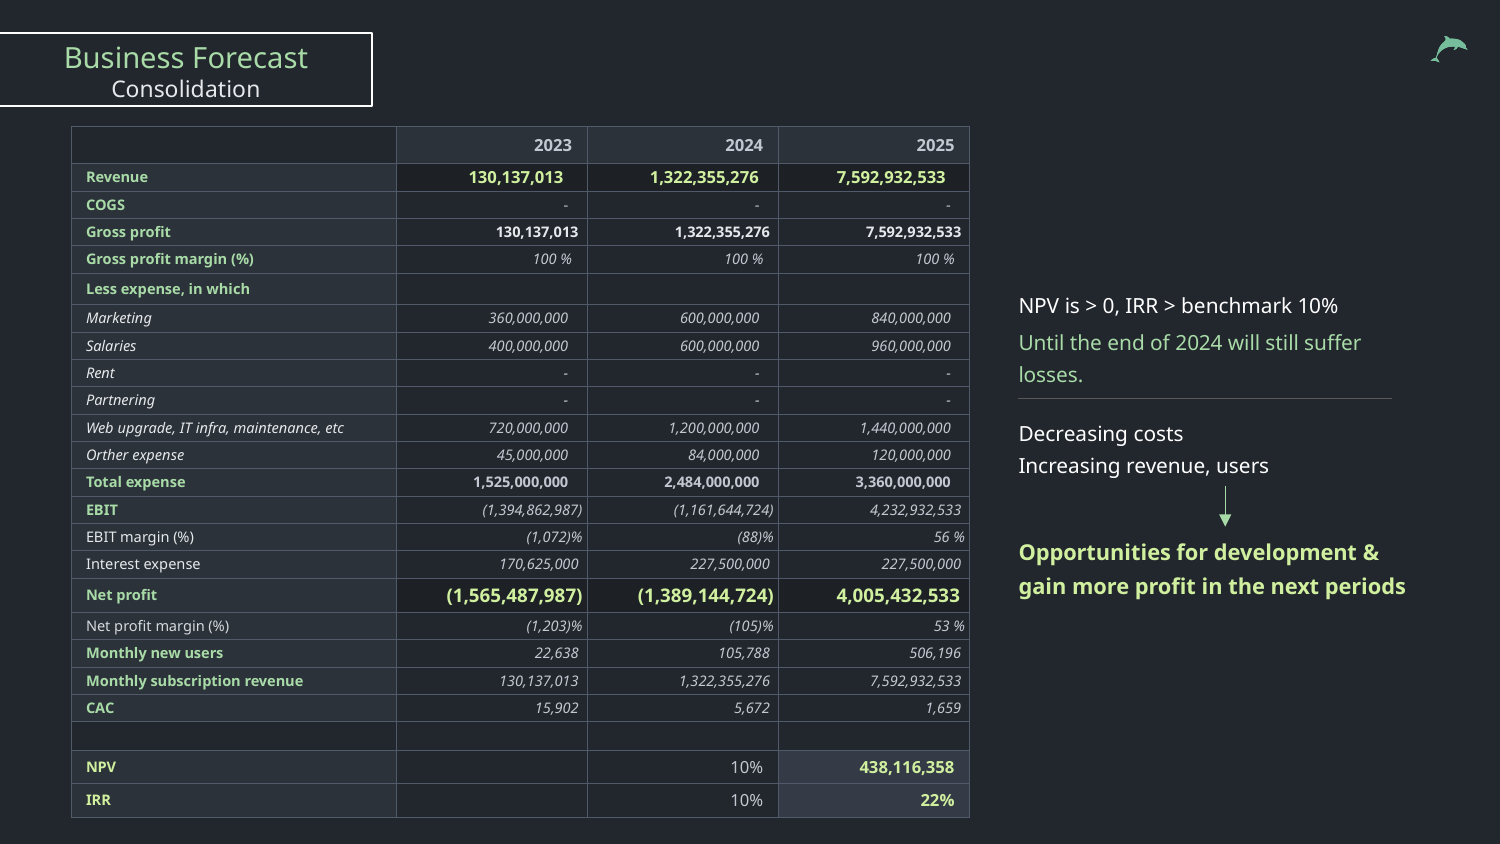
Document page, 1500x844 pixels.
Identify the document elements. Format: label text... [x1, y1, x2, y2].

table_cell Web upgrade, IT infra, maintenance, etc [72, 415, 396, 441]
table_cell [397, 751, 587, 783]
table_cell 840,000,000 [779, 305, 969, 332]
table_cell 130,137,013 [397, 668, 587, 694]
table_cell - [588, 192, 778, 218]
table_cell Interest expense [72, 551, 396, 578]
table_cell 56 % [779, 524, 969, 550]
text_box [0, 31, 374, 108]
table_cell 227,500,000 [588, 551, 778, 578]
table_cell 720,000,000 [397, 415, 587, 441]
table_cell - [588, 387, 778, 414]
table_cell NPV [72, 751, 396, 783]
table_header 2024 [588, 127, 778, 163]
table_header [72, 127, 396, 163]
table_header 2025 [779, 127, 969, 163]
table_cell 506,196 [779, 640, 969, 667]
table_cell 600,000,000 [588, 305, 778, 332]
table_cell Gross profit [72, 219, 396, 245]
table_cell 1,200,000,000 [588, 415, 778, 441]
table_cell Rent [72, 360, 396, 386]
table_cell 7,592,932,533 [779, 219, 969, 245]
table_cell 227,500,000 [779, 551, 969, 578]
table_cell 10% [588, 751, 778, 783]
table_cell 1,322,355,276 [588, 668, 778, 694]
table_cell 4,232,932,533 [779, 497, 969, 523]
text_box NPV is > 0, IRR > benchmark 10% [1003, 278, 1447, 326]
table_cell - [397, 387, 587, 414]
table_cell 1,322,355,276 [588, 219, 778, 245]
table_cell 130,137,013 [397, 219, 587, 245]
table_cell 130,137,013 [397, 164, 587, 191]
table_cell 7,592,932,533 [779, 668, 969, 694]
table_cell 960,000,000 [779, 333, 969, 359]
table_cell - [779, 387, 969, 414]
table_cell COGS [72, 192, 396, 218]
table_cell (1,565,487,987) [397, 579, 587, 612]
table_cell 1,659 [779, 695, 969, 721]
table_cell 400,000,000 [397, 333, 587, 359]
table_cell (1,394,862,987) [397, 497, 587, 523]
table_cell - [779, 192, 969, 218]
table_cell 84,000,000 [588, 442, 778, 468]
table_cell - [397, 192, 587, 218]
table_cell 2,484,000,000 [588, 469, 778, 496]
table_cell 22,638 [397, 640, 587, 667]
table_cell 3,360,000,000 [779, 469, 969, 496]
table_cell 15,902 [397, 695, 587, 721]
table_cell Monthly new users [72, 640, 396, 667]
table_cell [397, 784, 587, 817]
table_cell 100 % [397, 246, 587, 273]
table_cell 600,000,000 [588, 333, 778, 359]
table_cell 120,000,000 [779, 442, 969, 468]
table_cell Less expense, in which [72, 274, 396, 304]
table_cell - [779, 360, 969, 386]
table_cell 45,000,000 [397, 442, 587, 468]
table_cell 10% [588, 784, 778, 817]
table_cell [779, 722, 969, 750]
table_cell IRR [72, 784, 396, 817]
table_cell 100 % [779, 246, 969, 273]
table_cell (105)% [588, 613, 778, 639]
table_cell 7,592,932,533 [779, 164, 969, 191]
table_cell (1,389,144,724) [588, 579, 778, 612]
table_cell 1,440,000,000 [779, 415, 969, 441]
table_cell 4,005,432,533 [779, 579, 969, 612]
table_cell CAC [72, 695, 396, 721]
table_cell - [588, 360, 778, 386]
table_cell (88)% [588, 524, 778, 550]
table_cell [588, 722, 778, 750]
table_cell 53 % [779, 613, 969, 639]
table_cell Orther expense [72, 442, 396, 468]
table_cell Gross profit margin (%) [72, 246, 396, 273]
table_cell Marketing [72, 305, 396, 332]
table_cell Net profit [72, 579, 396, 612]
table_cell (1,203)% [397, 613, 587, 639]
table_cell 360,000,000 [397, 305, 587, 332]
table_cell [588, 274, 778, 304]
text_box Until the end of 2024 will still suffer losses. [1003, 326, 1447, 395]
table_cell (1,072)% [397, 524, 587, 550]
table_cell 5,672 [588, 695, 778, 721]
table_cell 1,525,000,000 [397, 469, 587, 496]
table_cell [72, 722, 396, 750]
table_cell Net profit margin (%) [72, 613, 396, 639]
table_cell Salaries [72, 333, 396, 359]
table_cell 105,788 [588, 640, 778, 667]
table_cell EBIT margin (%) [72, 524, 396, 550]
table_cell 438,116,358 [779, 751, 969, 783]
text_box Business Forecast Consolidation [0, 49, 372, 92]
table_cell - [397, 360, 587, 386]
table_cell 22% [779, 784, 969, 817]
table_cell Revenue [72, 164, 396, 191]
table_cell Partnering [72, 387, 396, 414]
table_cell Total expense [72, 469, 396, 496]
table_cell 170,625,000 [397, 551, 587, 578]
table_cell [397, 722, 587, 750]
table_cell Monthly subscription revenue [72, 668, 396, 694]
table_cell 100 % [588, 246, 778, 273]
picture [1430, 36, 1469, 63]
table_cell [779, 274, 969, 304]
table_cell [397, 274, 587, 304]
table_cell 1,322,355,276 [588, 164, 778, 191]
table_cell EBIT [72, 497, 396, 523]
text_box Decreasing costs Increasing revenue, users [1003, 405, 1447, 486]
table_header 2023 [397, 127, 587, 163]
text_box Opportunities for development & gain more profit in the next periods [1003, 523, 1447, 606]
table_cell (1,161,644,724) [588, 497, 778, 523]
